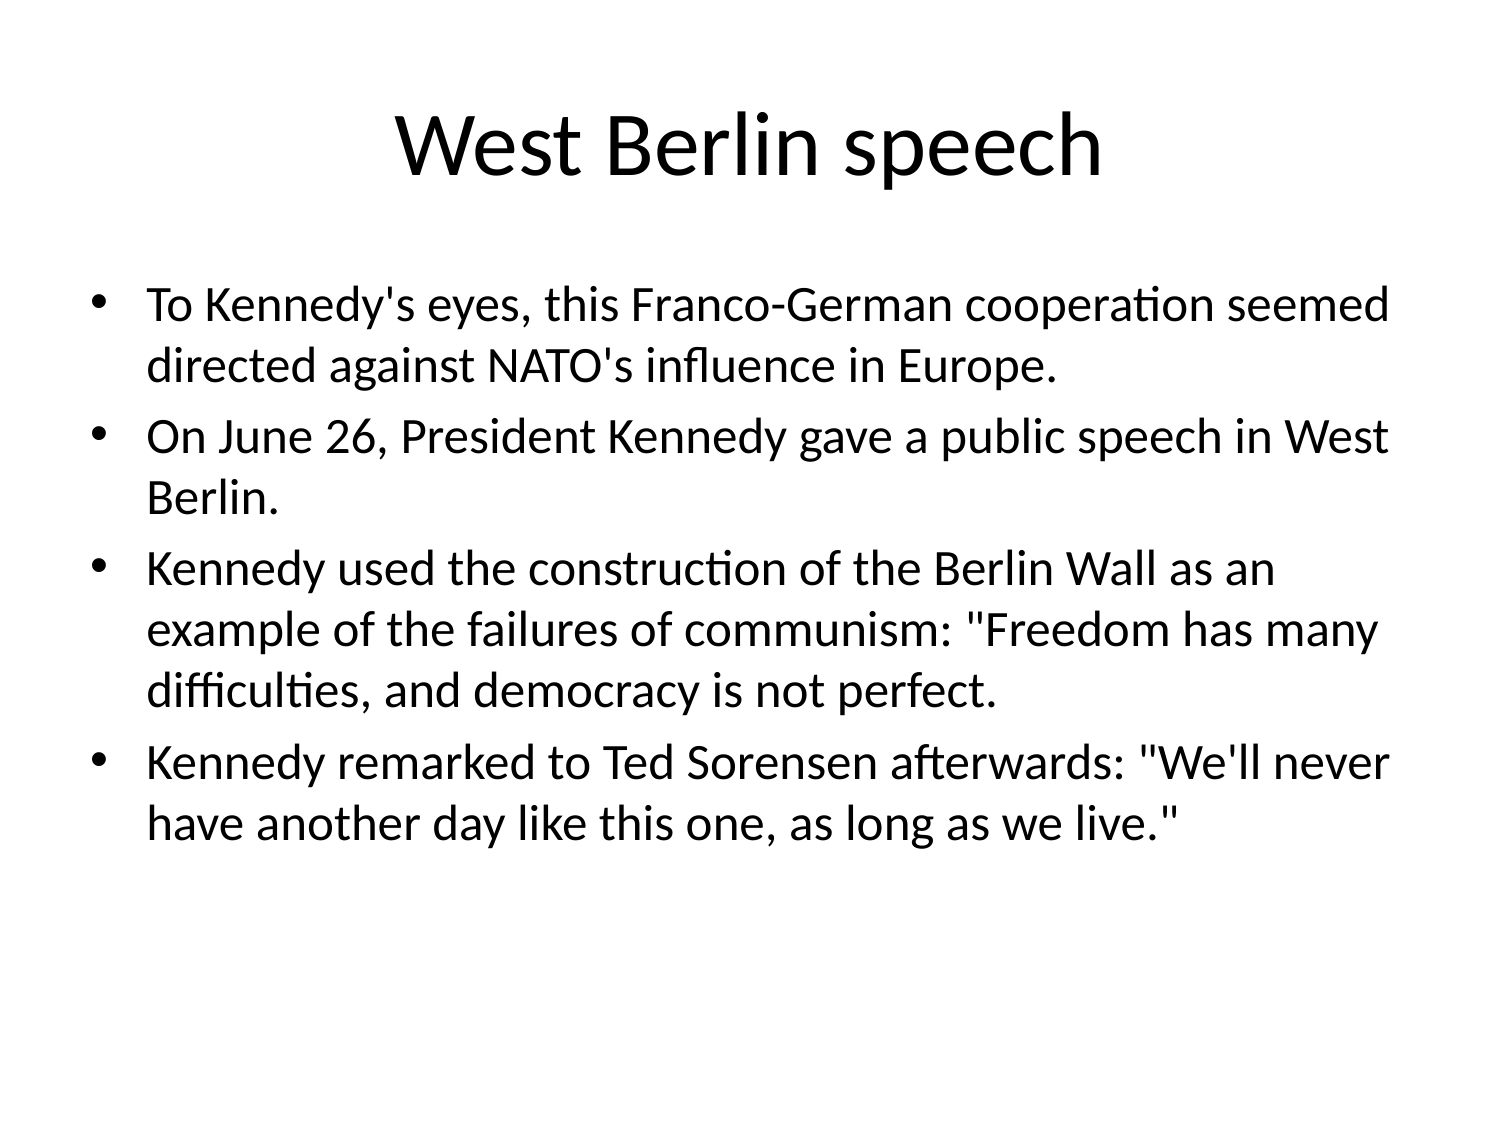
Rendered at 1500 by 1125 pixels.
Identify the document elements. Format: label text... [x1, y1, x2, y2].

list To Kennedy's eyes, this Franco-German cooperation seemed directed against NATO's influence in Europe. On June 26, President Kennedy gave a public speech in West Berlin. Kennedy used the construction of the Berlin Wall as an example of the failures of communism: "Freedom has many difficulties, and democracy is not perfect. Kennedy remarked to Ted Sorensen afterwards: "We'll never have another day like this one, as long as we live." [75, 262, 1425, 1005]
title West Berlin speech [75, 45, 1425, 233]
